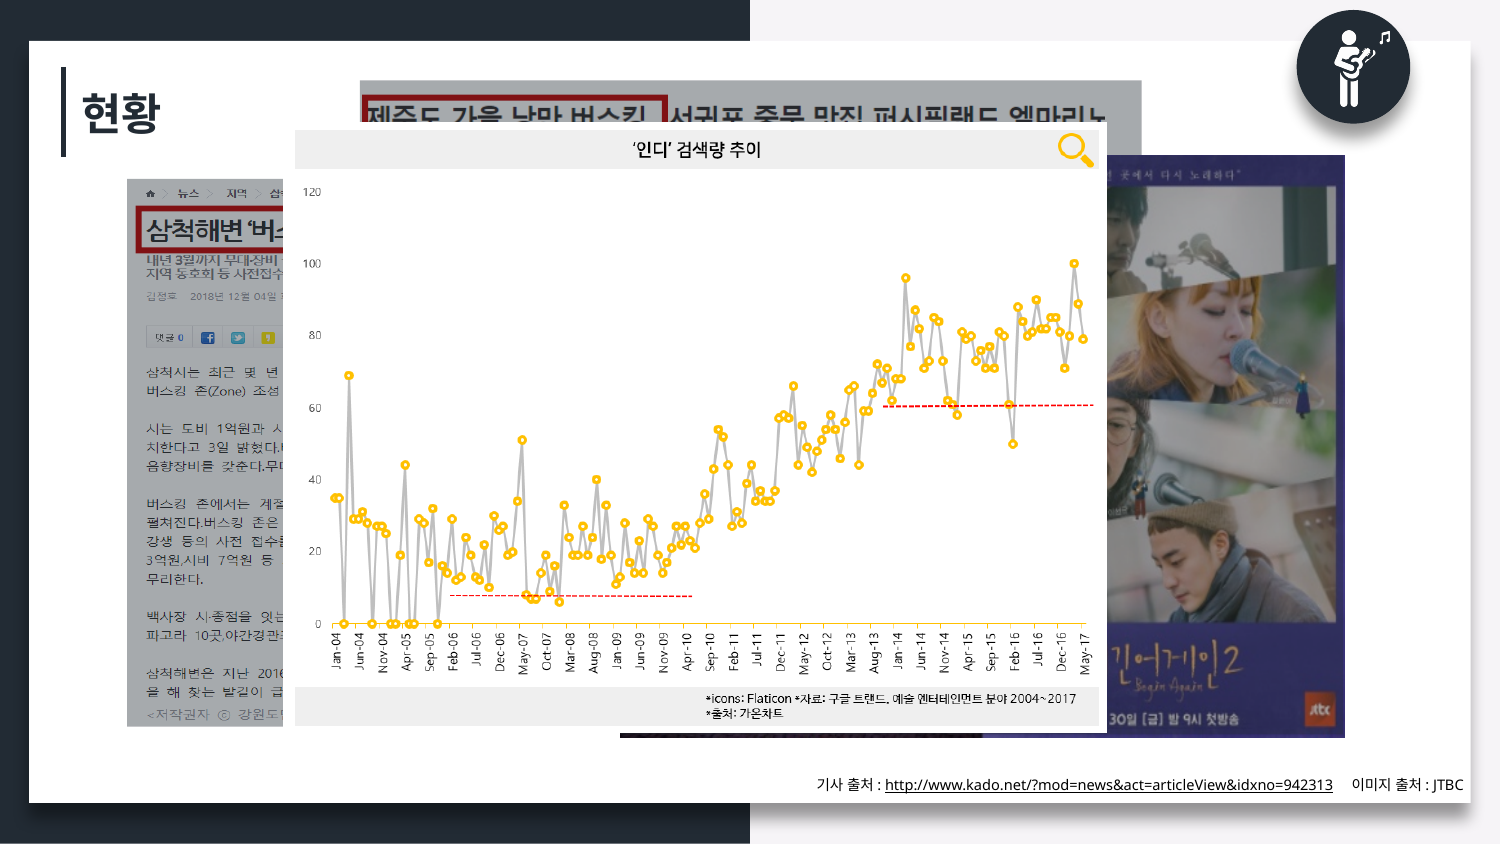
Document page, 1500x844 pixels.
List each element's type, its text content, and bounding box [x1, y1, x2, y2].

text_box [126, 178, 135, 728]
picture [283, 94, 1345, 738]
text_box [1303, 14, 1410, 123]
text_box 현황 [66, 79, 189, 147]
text_box 기사 출처: http://www.kado.net/?mod=news&act=articleView&idxno=942313 이미지 출처: JTBC [801, 768, 1500, 803]
text_box [359, 79, 1143, 154]
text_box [135, 177, 283, 730]
